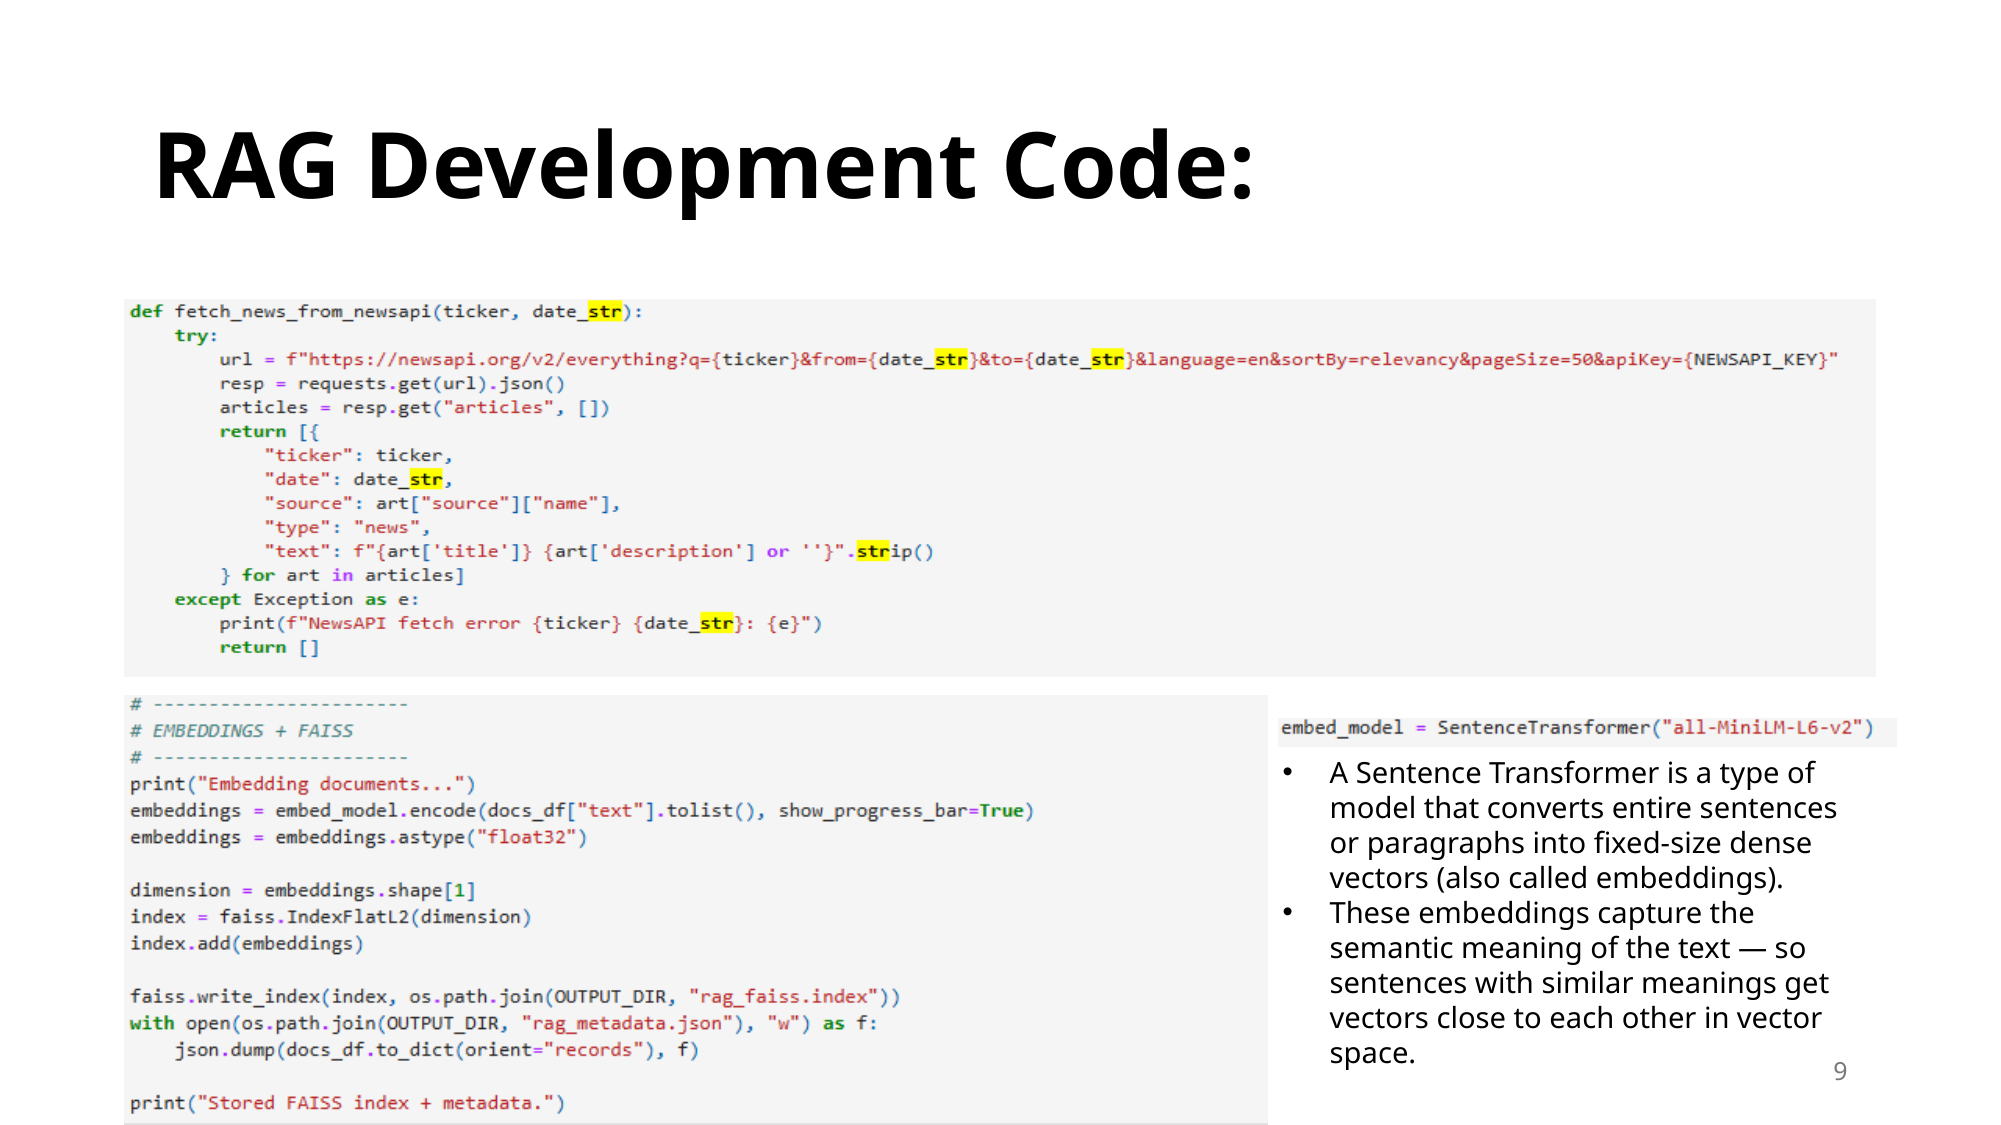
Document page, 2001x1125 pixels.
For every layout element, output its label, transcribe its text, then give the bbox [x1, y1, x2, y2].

picture [1278, 718, 1897, 748]
picture [123, 299, 1877, 677]
slide_number 9 [1412, 1042, 1863, 1103]
title RAG Development Code: [137, 59, 1863, 278]
picture [123, 694, 1269, 1125]
text_box A Sentence Transformer is a type of model that converts entire sentences or paragraphs into fixed-size dense vectors (also called embeddings). These embeddings capture the semantic meaning of the text — so sentences with similar meanings get vectors close to each other in vector space. [1269, 746, 1878, 1077]
